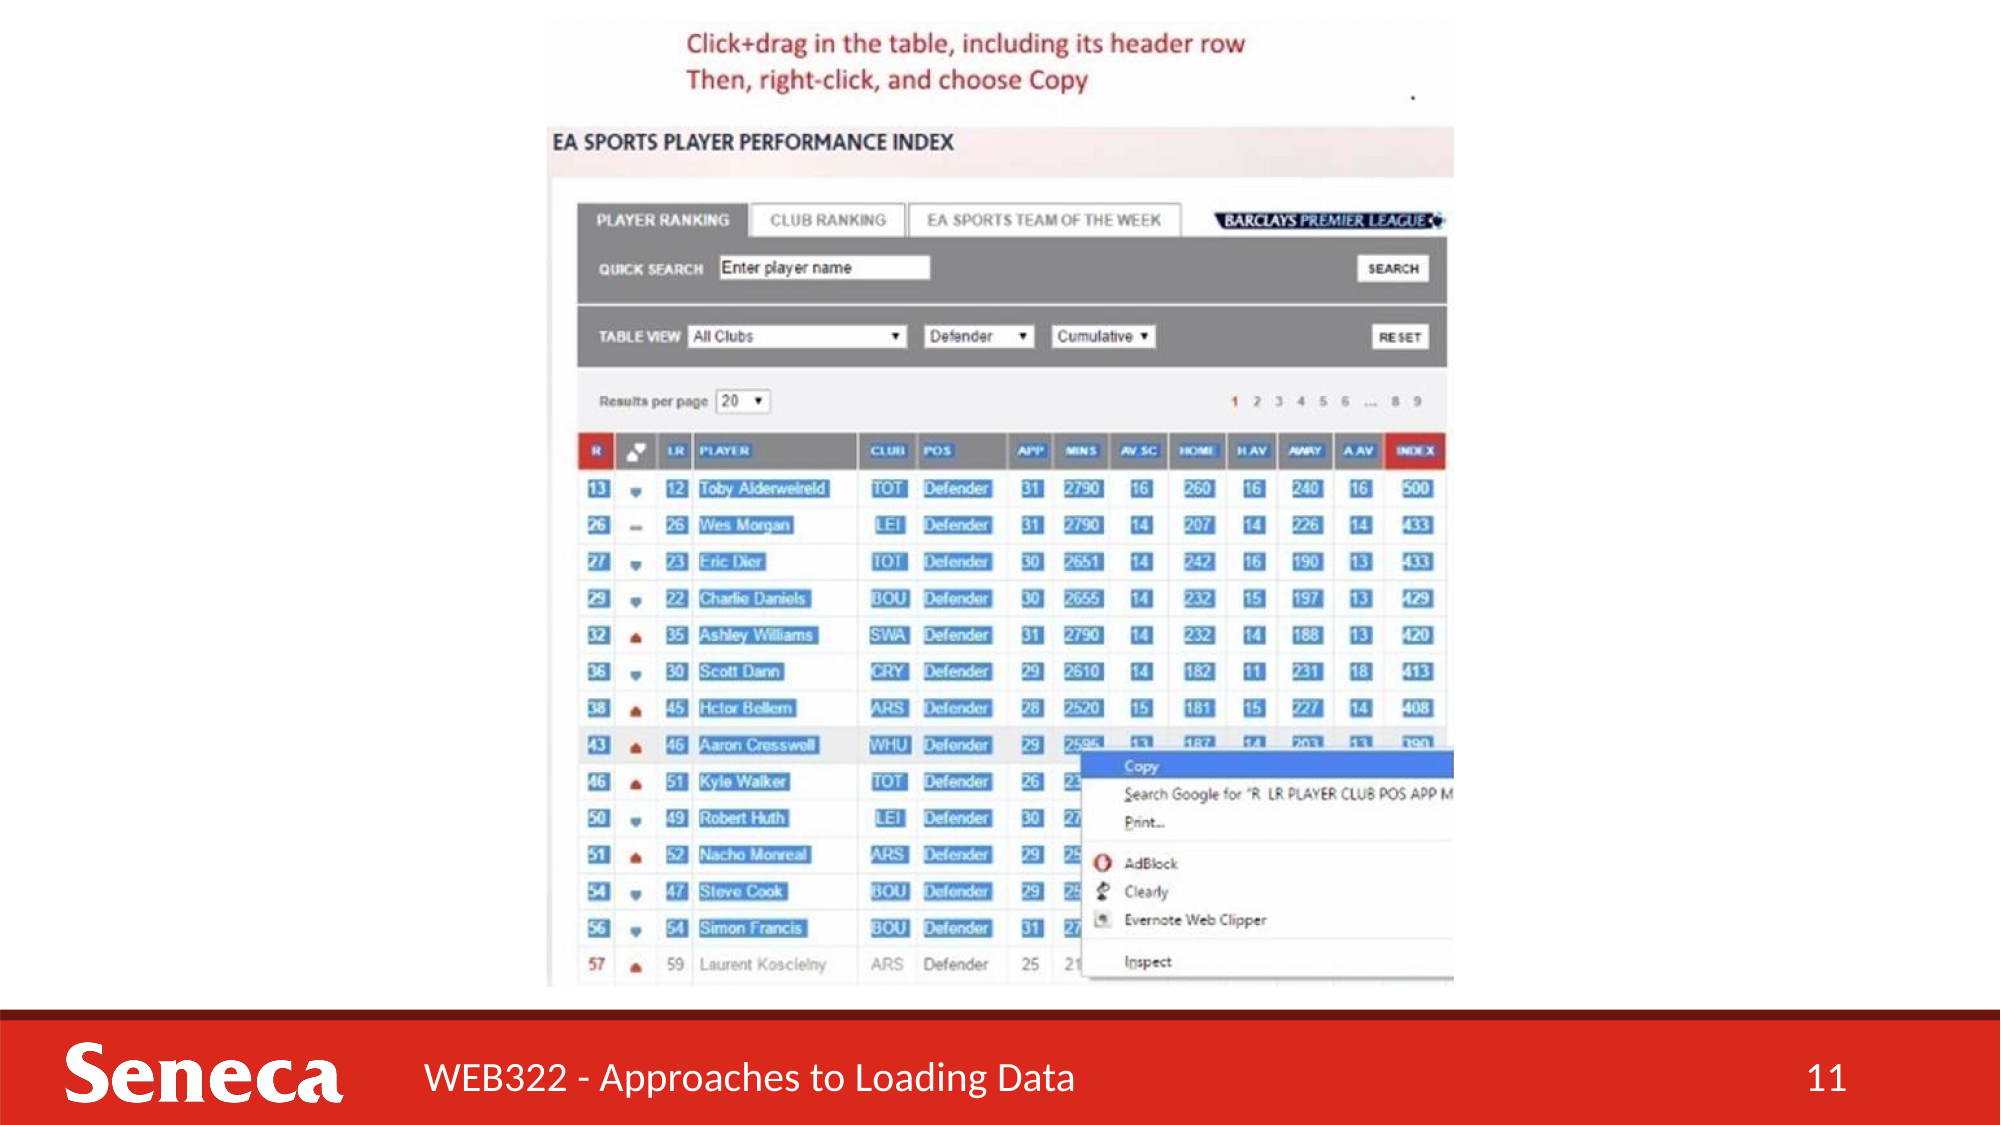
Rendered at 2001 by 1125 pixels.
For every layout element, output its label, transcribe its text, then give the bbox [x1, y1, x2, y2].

footer WEB322 - Approaches to Loading Data [409, 1042, 1641, 1103]
picture [546, 22, 1454, 988]
picture [65, 1042, 344, 1103]
slide_number 11 [1717, 1042, 1863, 1103]
